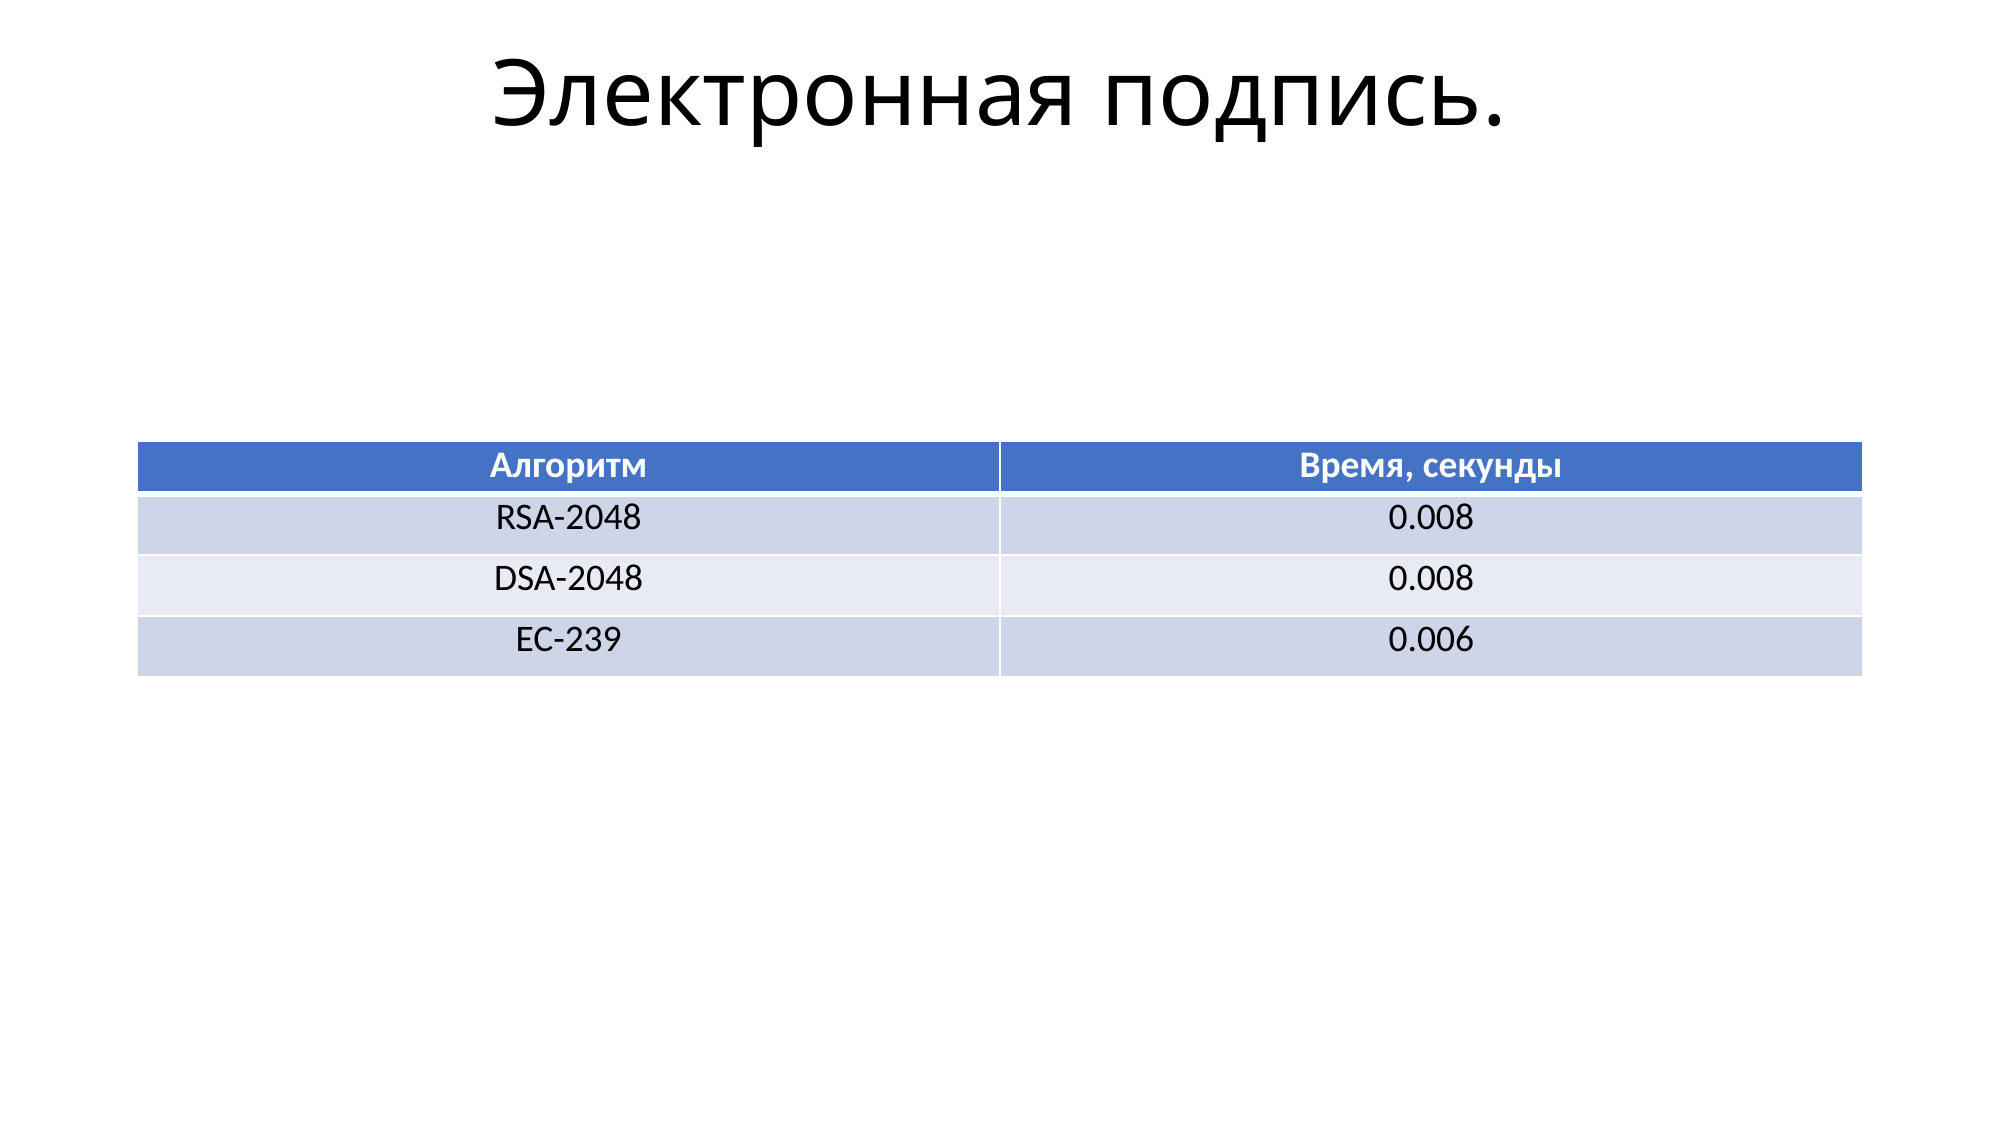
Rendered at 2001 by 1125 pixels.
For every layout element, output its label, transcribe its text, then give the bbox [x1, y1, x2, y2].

table_cell 0.008 [1001, 497, 1862, 554]
table_cell EC-239 [138, 617, 999, 676]
table_cell 0.006 [1001, 617, 1862, 676]
title Электронная подпись. [137, 23, 1863, 168]
table_header Время, секунды [1001, 442, 1862, 491]
table_cell DSA-2048 [138, 556, 999, 615]
table_header Алгоритм [138, 442, 999, 491]
table_cell RSA-2048 [138, 497, 999, 554]
table_cell 0.008 [1001, 556, 1862, 615]
